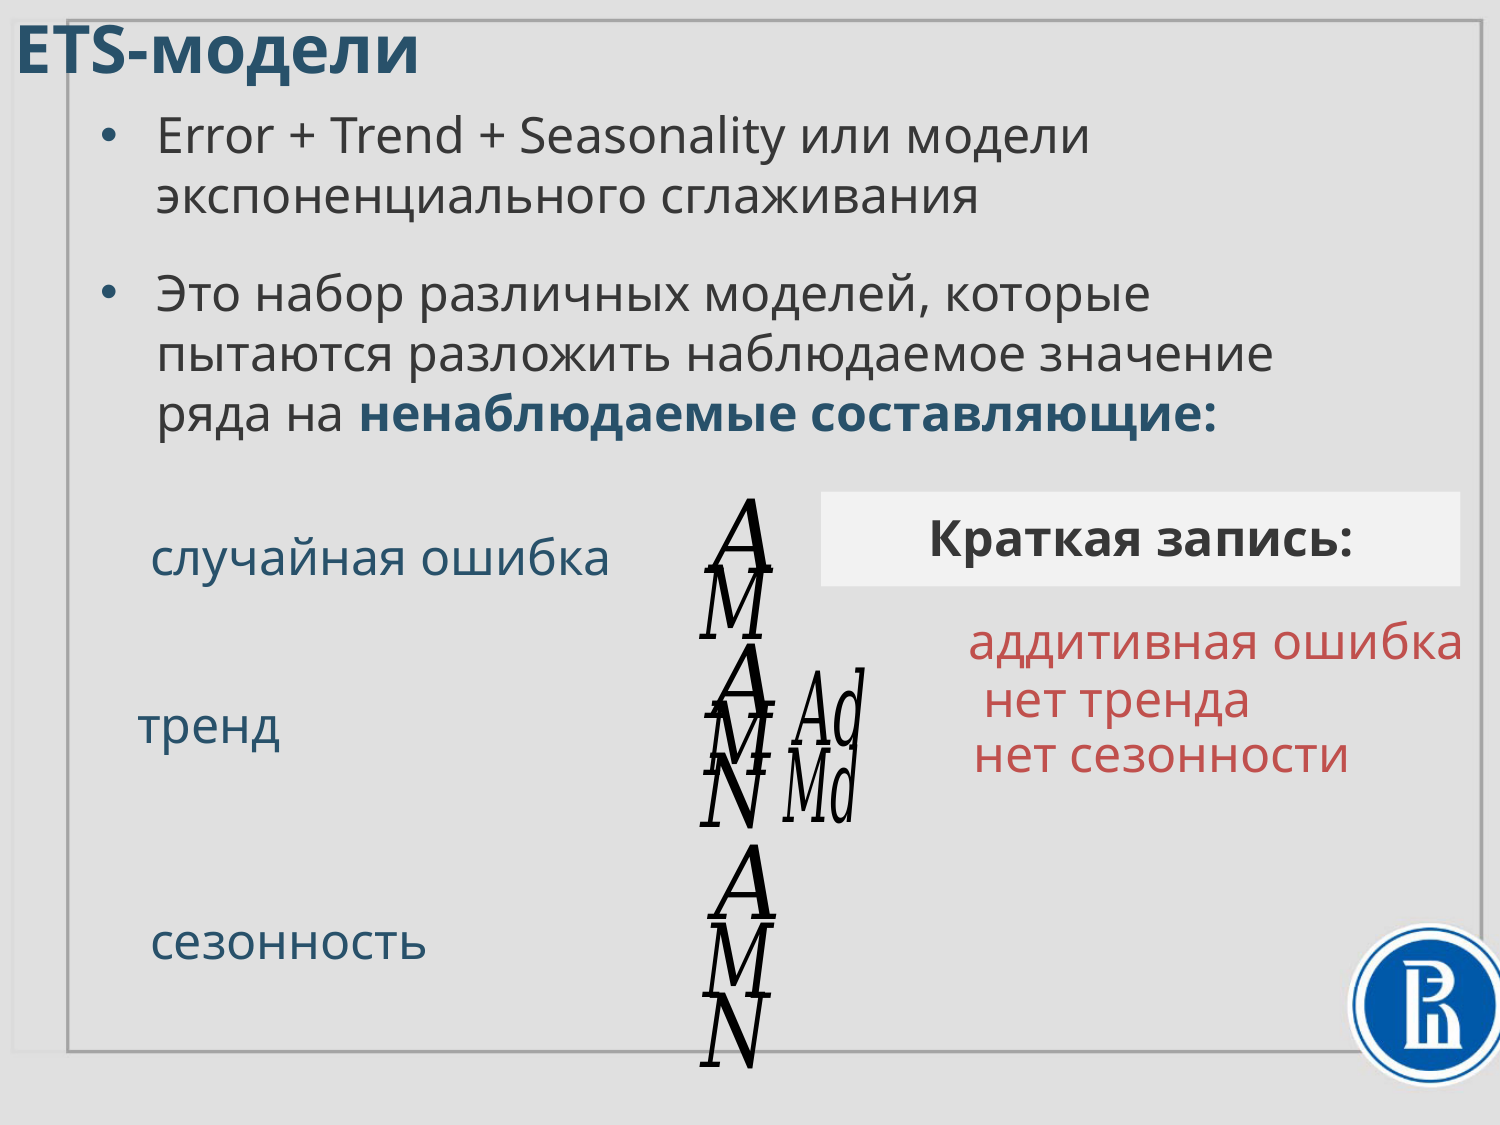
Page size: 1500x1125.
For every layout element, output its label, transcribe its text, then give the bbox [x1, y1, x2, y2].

picture [0, 96, 1500, 1125]
text_box нет тренда [968, 677, 1280, 715]
text_box нет сезонности [958, 715, 1379, 791]
text_box [821, 491, 1461, 587]
text_box аддитивная ошибка [954, 601, 1480, 677]
text_box ETS-модели [0, 0, 1500, 96]
